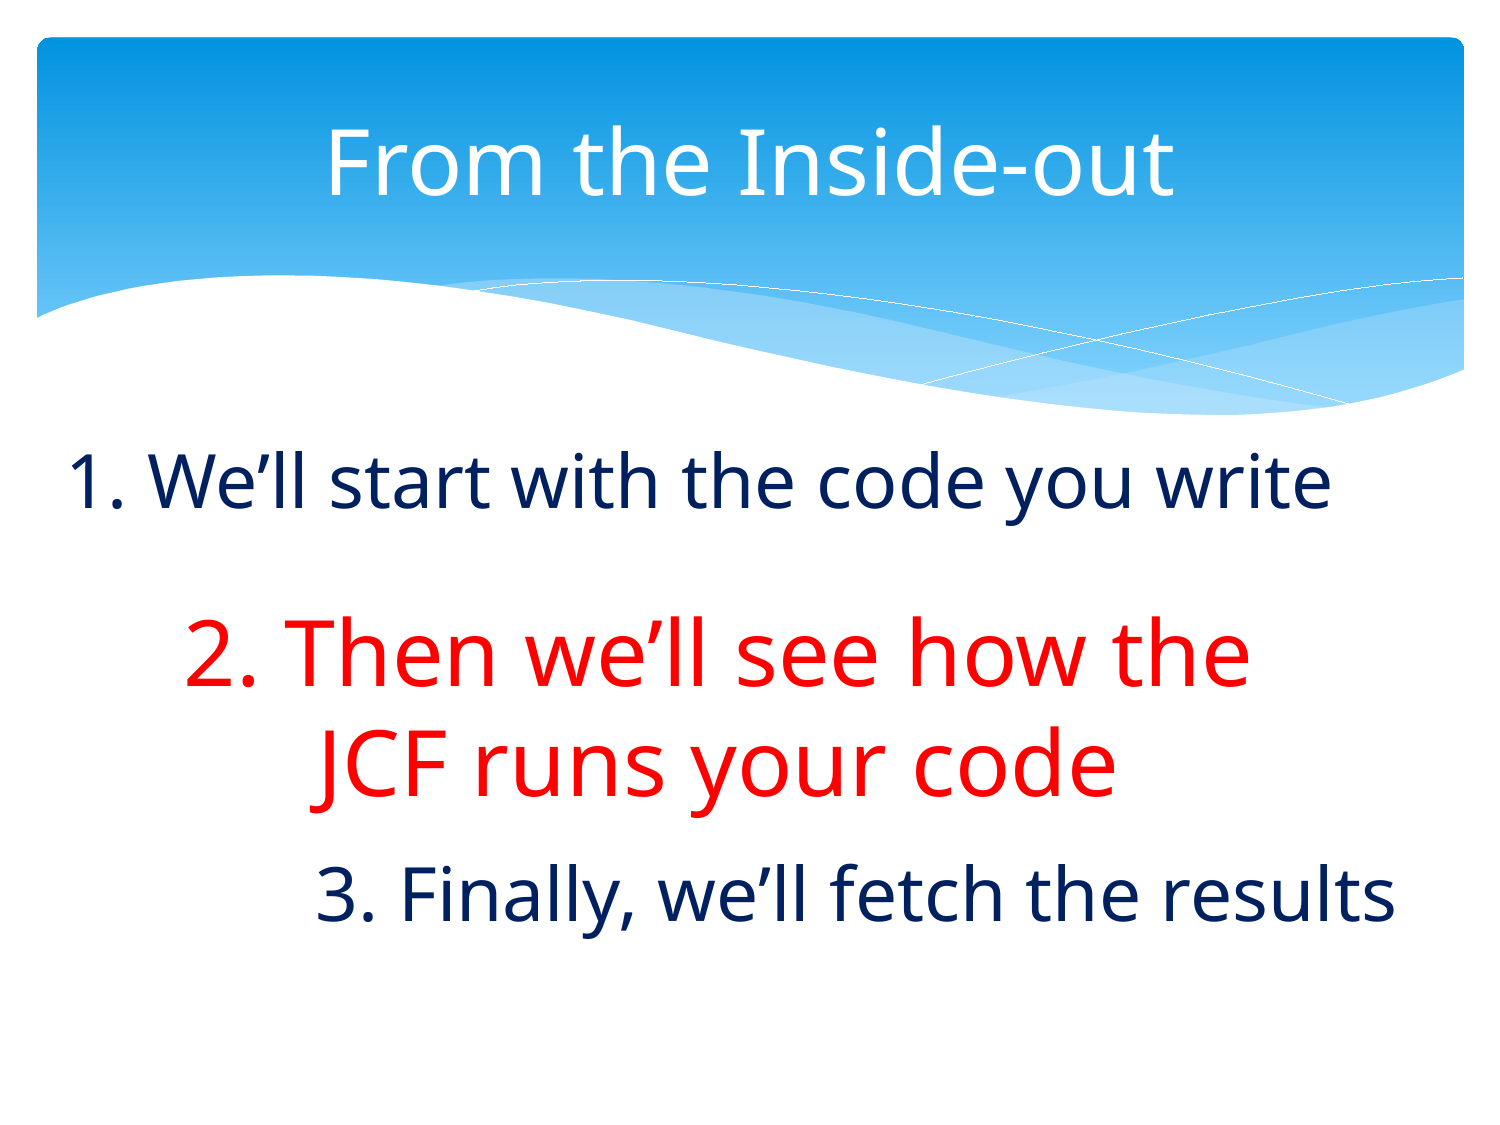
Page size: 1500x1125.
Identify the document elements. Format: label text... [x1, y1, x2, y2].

list 1. We’ll start with the code you write [50, 426, 1388, 625]
text_box 2. Then we’ll see how the JCF runs your code [137, 587, 1300, 825]
title From the Inside-out [75, 55, 1425, 261]
text_box 3. Finally, we’ll fetch the results [237, 838, 1413, 1038]
